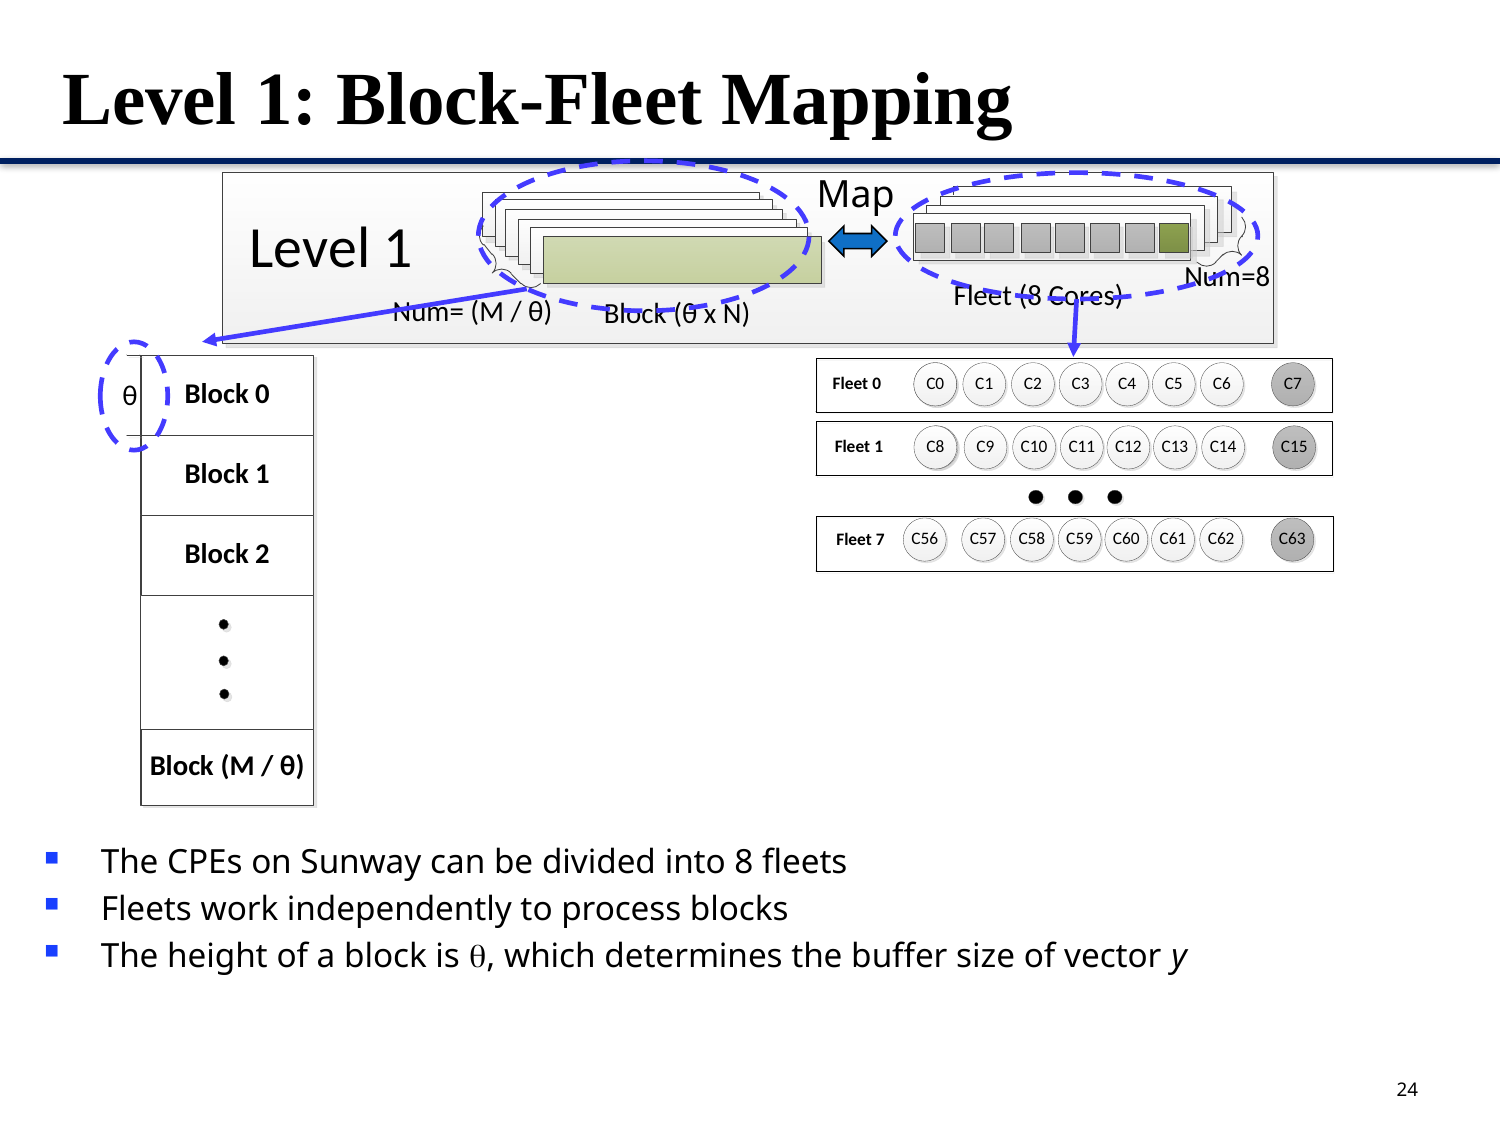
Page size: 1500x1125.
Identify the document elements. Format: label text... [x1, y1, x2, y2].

text_box The CPEs on Sunway can be divided into 8 fleets Fleets work independently to process blocks The height of a block is , which determines the buffer size of vector y [29, 833, 1400, 1046]
picture [814, 356, 1337, 575]
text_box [1073, 298, 1077, 355]
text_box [201, 288, 527, 342]
picture [119, 168, 1282, 811]
text_box Map [801, 162, 937, 167]
title Level 1: Block-Fleet Mapping [46, 56, 1454, 148]
text_box [100, 341, 152, 440]
text_box [577, 160, 710, 167]
